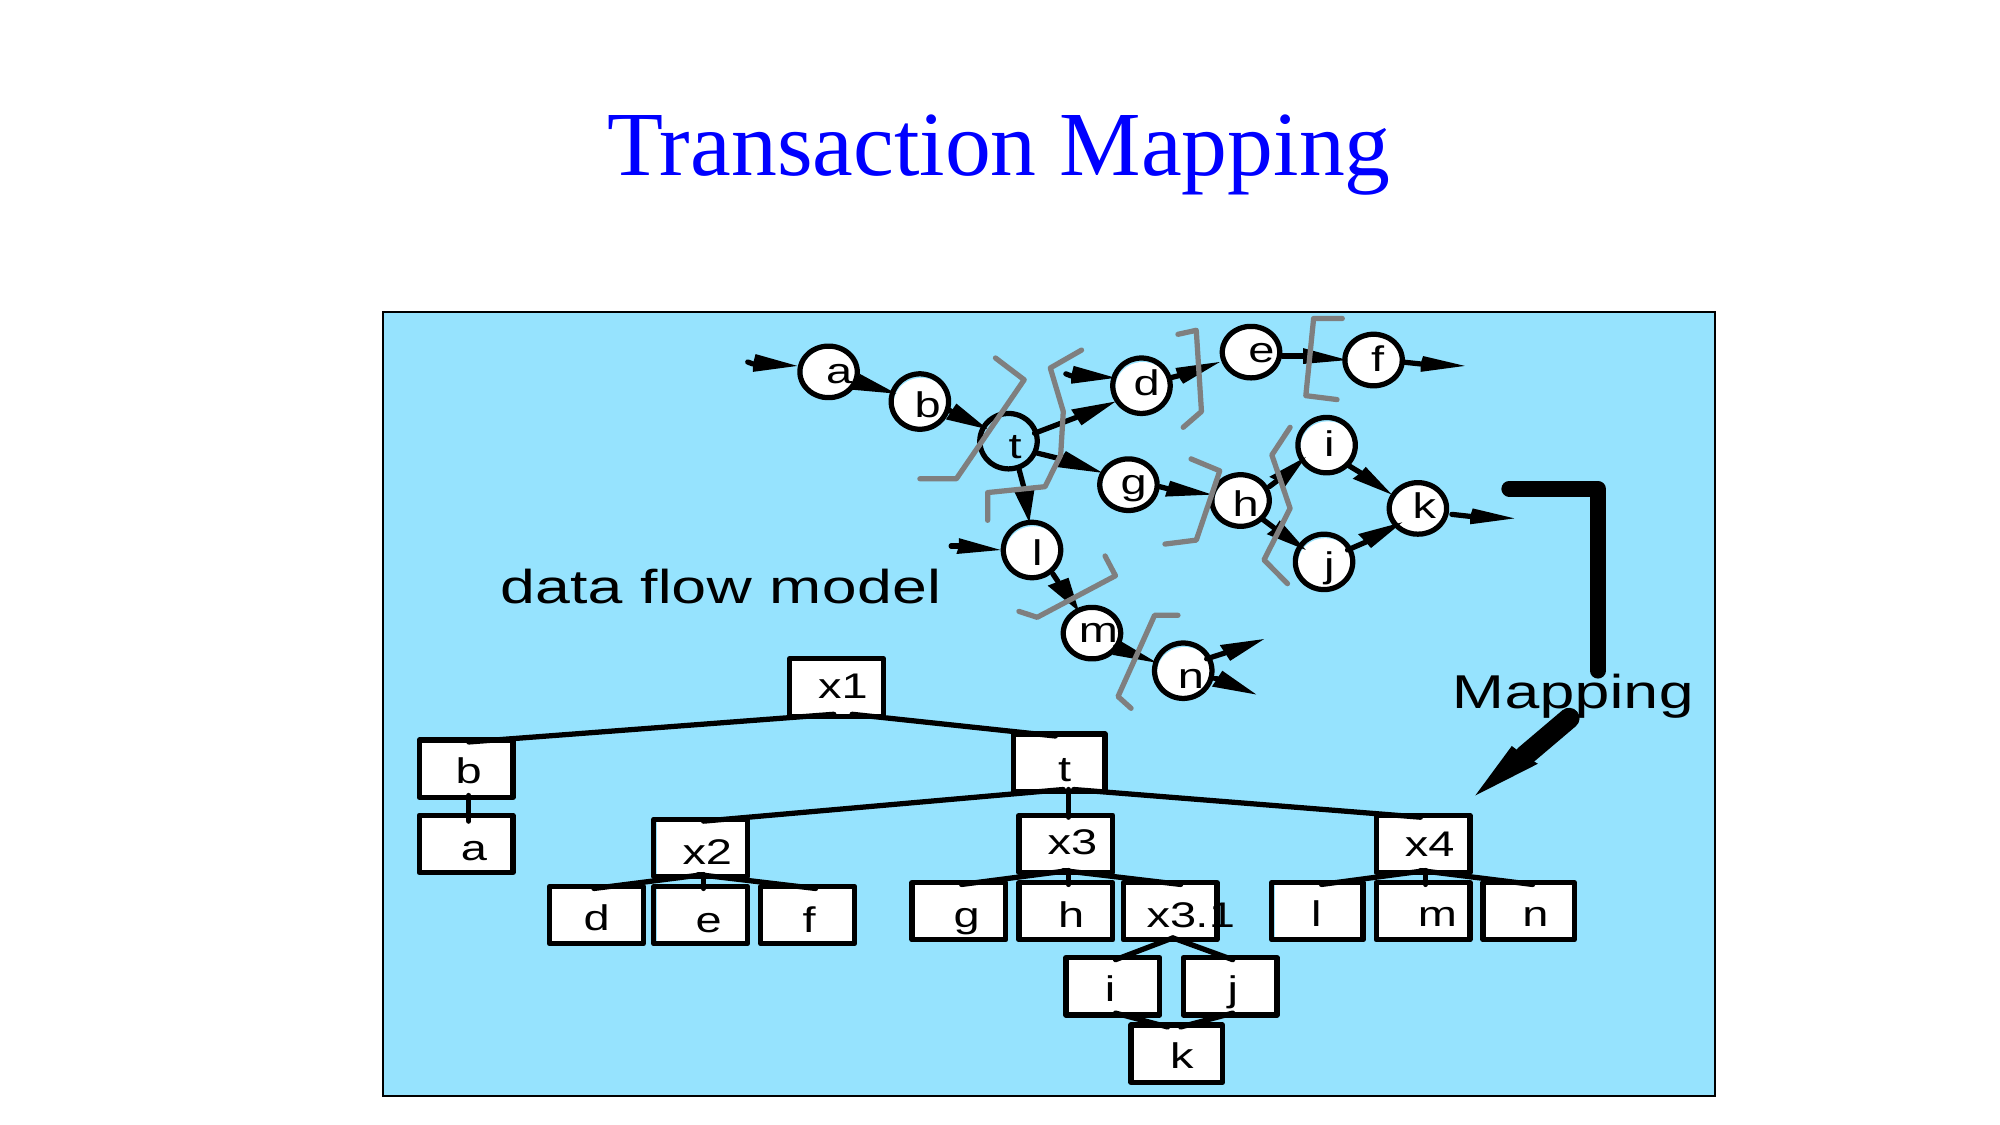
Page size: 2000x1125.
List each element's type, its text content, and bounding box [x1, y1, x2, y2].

picture [416, 312, 1700, 1085]
text_box [383, 312, 1716, 1096]
title Transaction Mapping [99, 45, 1900, 233]
